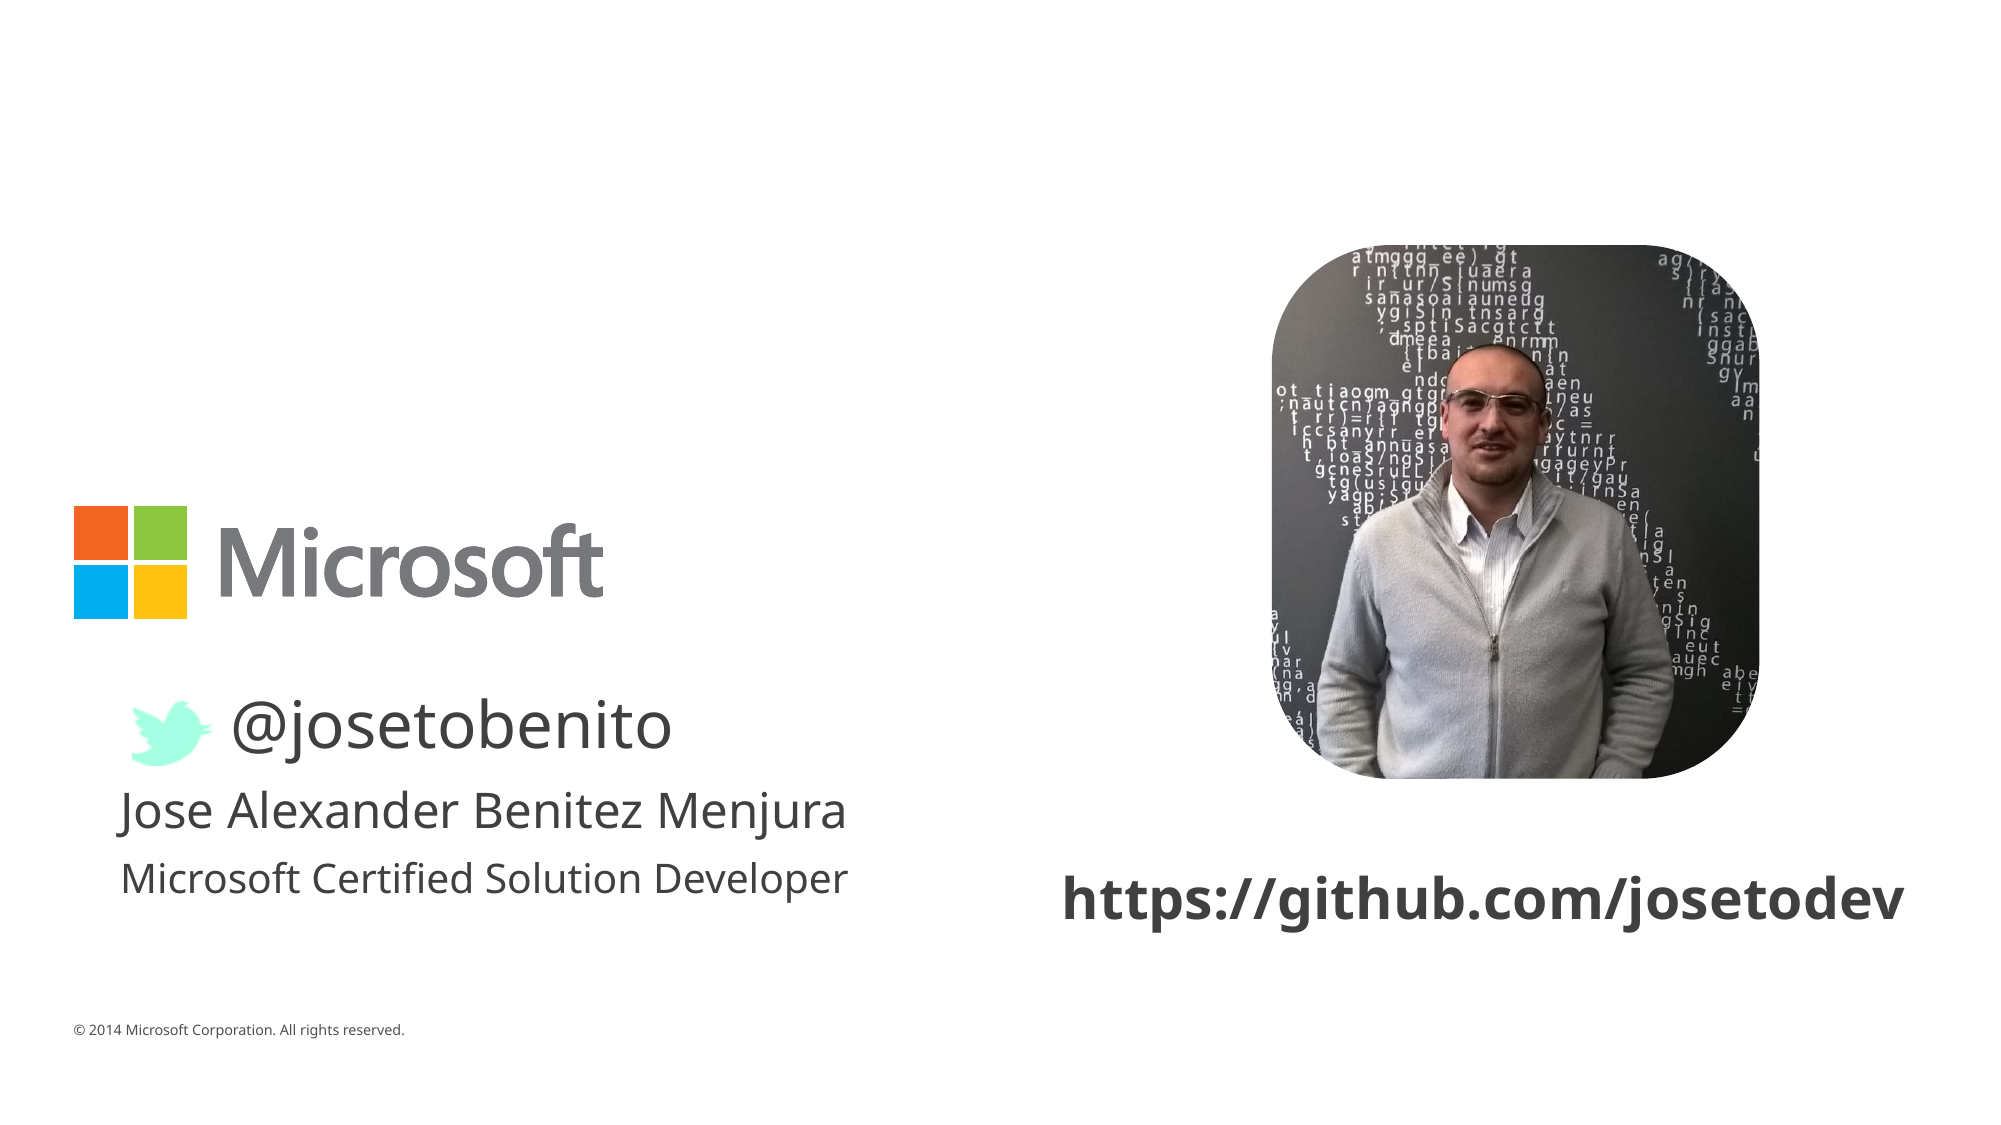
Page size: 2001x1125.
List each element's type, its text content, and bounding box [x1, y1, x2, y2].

text_box @josetobenito [215, 684, 786, 731]
text_box Jose Alexander Benitez Menjura [105, 778, 1662, 851]
picture [131, 695, 212, 766]
text_box Microsoft Certified Solution Developer [105, 851, 1662, 999]
picture [1271, 244, 1760, 779]
text_box https://github.com/josetodev [1047, 854, 1921, 1007]
